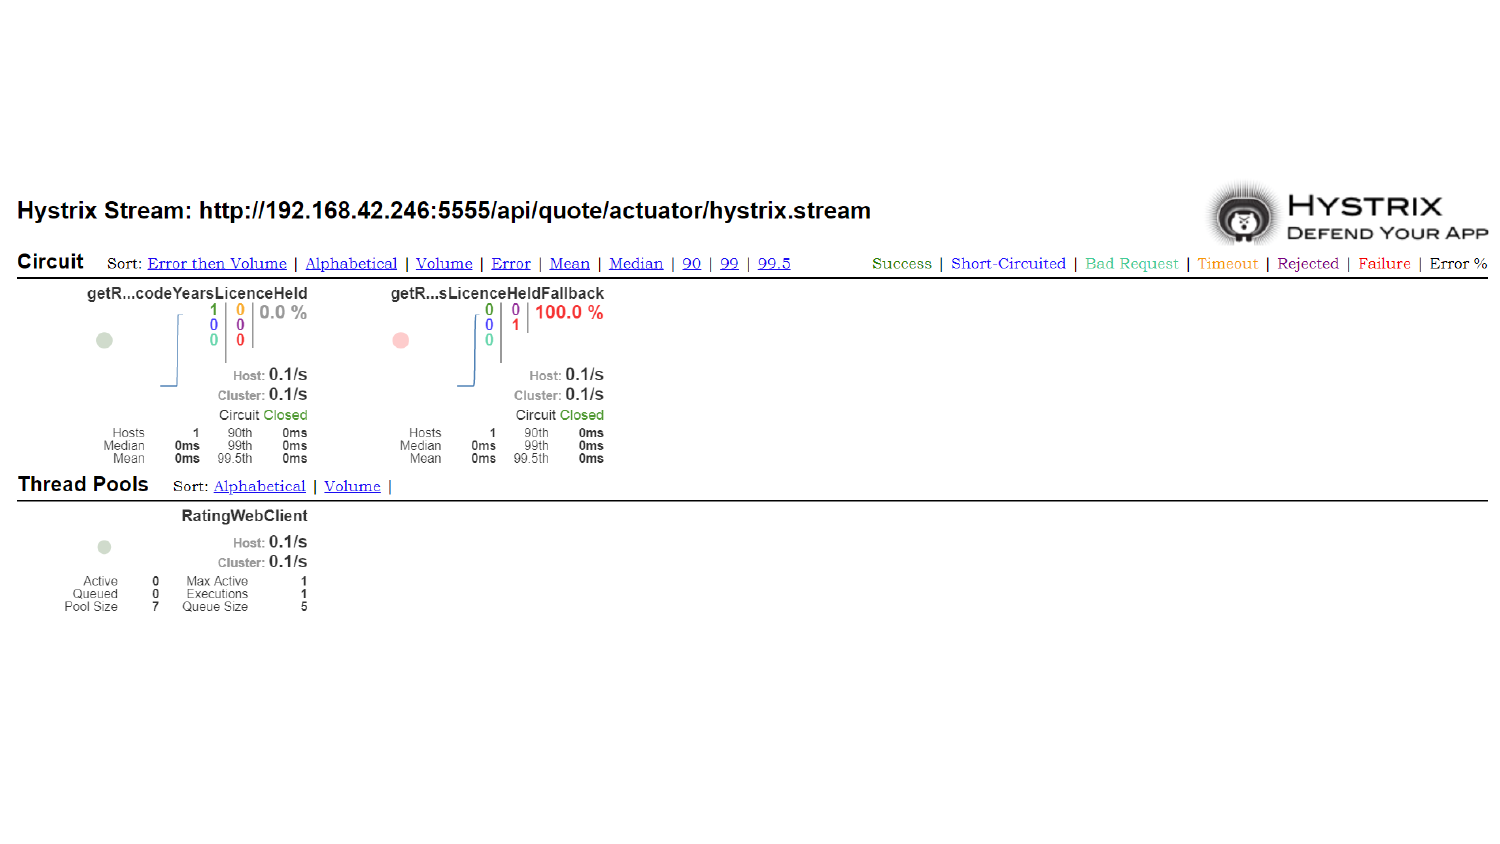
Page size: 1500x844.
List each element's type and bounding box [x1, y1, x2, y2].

picture [0, 173, 1500, 670]
